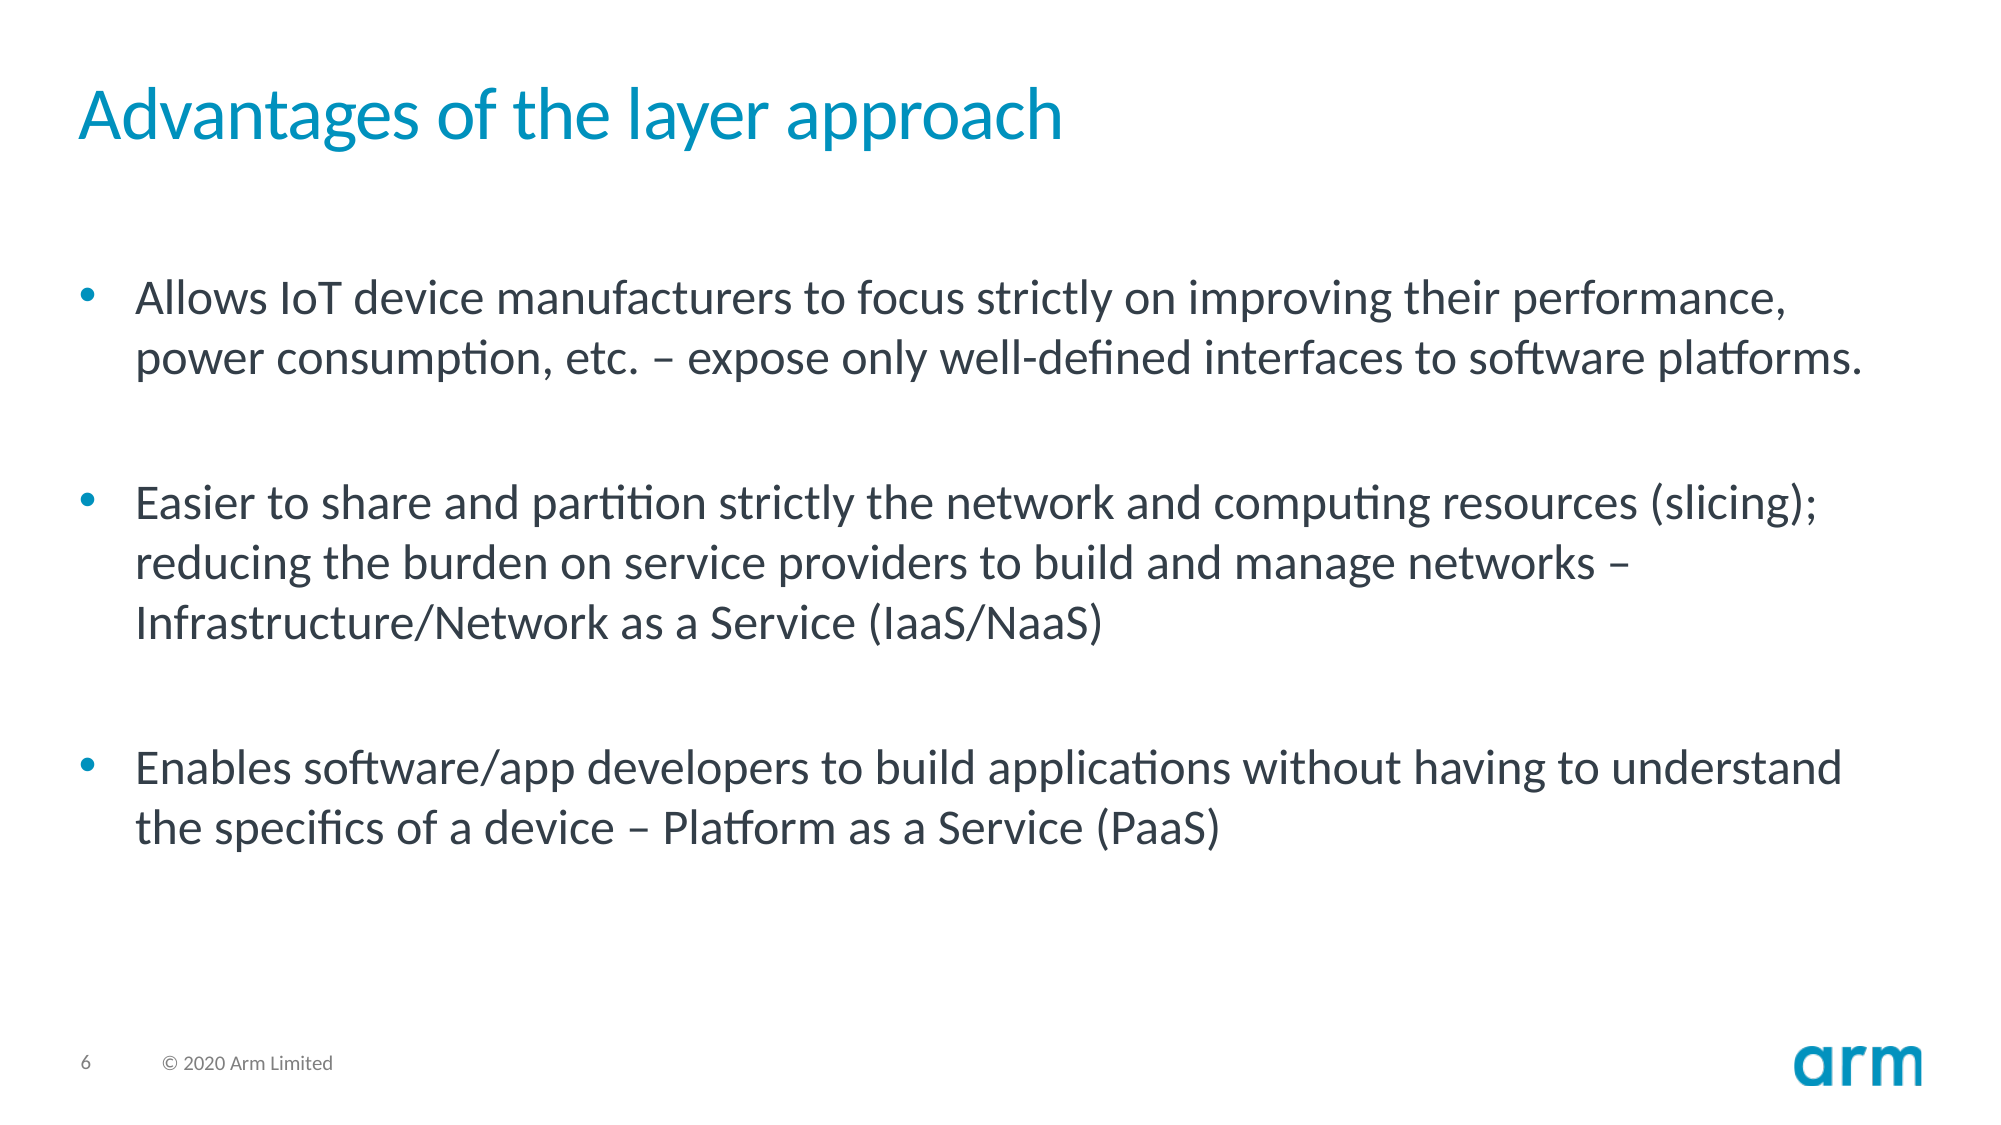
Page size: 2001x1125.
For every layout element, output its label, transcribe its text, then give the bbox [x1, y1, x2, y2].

title Advantages of the layer approach [78, 78, 1922, 186]
list Allows IoT device manufacturers to focus strictly on improving their performance, power consumption, etc. – expose only well-defined interfaces to software platforms. Easier to share and partition strictly the network and computing resources (slicing); reducing the burden on service providers to build and manage networks – Infrastructure/Network as a Service (IaaS/NaaS) Enables software/app developers to build applications without having to understand the specifics of a device – Platform as a Service (PaaS) [78, 192, 1922, 863]
